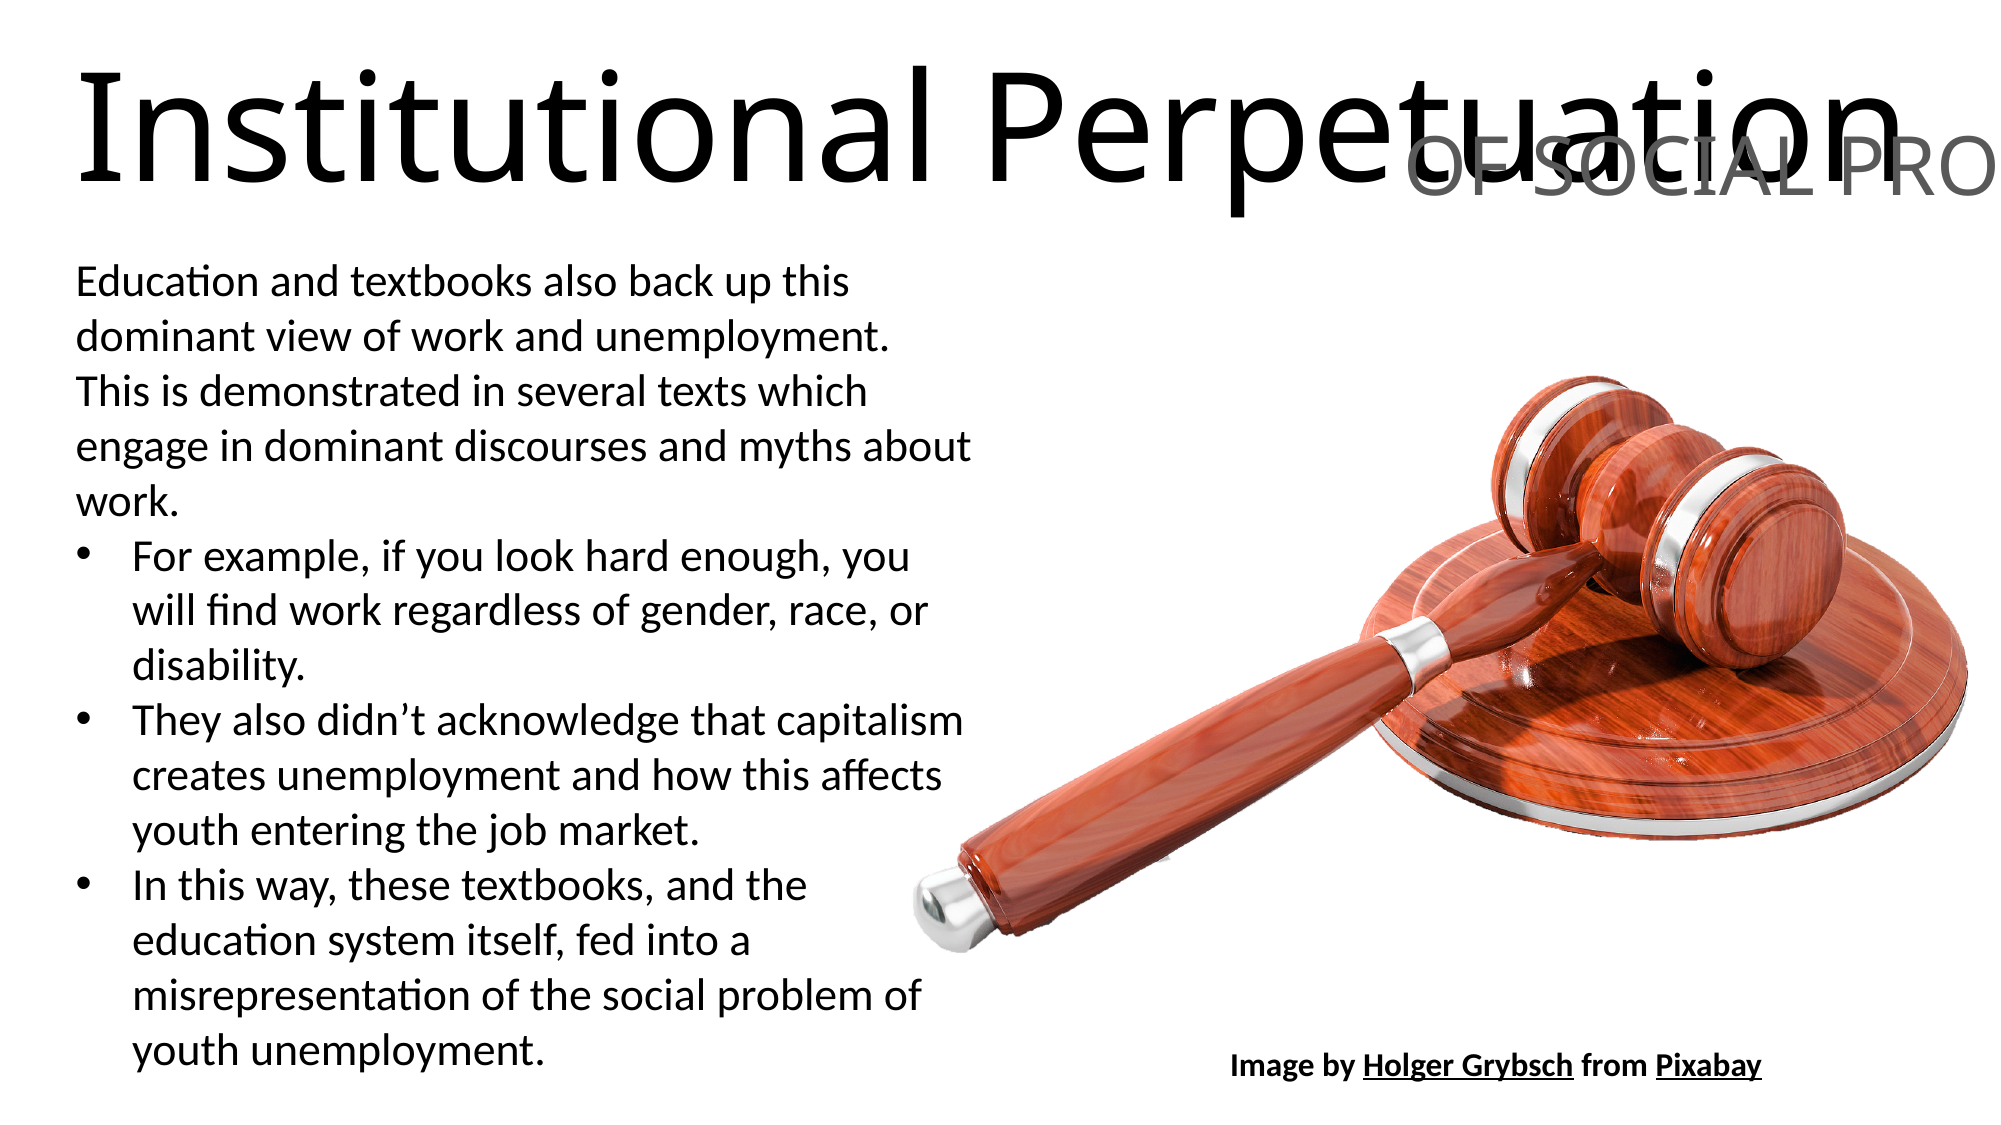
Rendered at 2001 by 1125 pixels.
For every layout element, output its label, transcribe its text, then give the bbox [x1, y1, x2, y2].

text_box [831, 293, 2000, 1091]
text_box Education and textbooks also back up this dominant view of work and unemployment. This is demonstrated in several texts which engage in dominant discourses and myths about work. For example, if you look hard enough, you will find work regardless of gender, race, or disability. They also didn’t acknowledge that capitalism creates unemployment and how this affects youth entering the job market. In this way, these textbooks, and the education system itself, fed into a misrepresentation of the social problem of youth unemployment. [60, 242, 1000, 1083]
text_box Institutional Perpetuation [61, 42, 1940, 240]
text_box OF SOCIAL PROBLEMS [1388, 117, 2000, 222]
